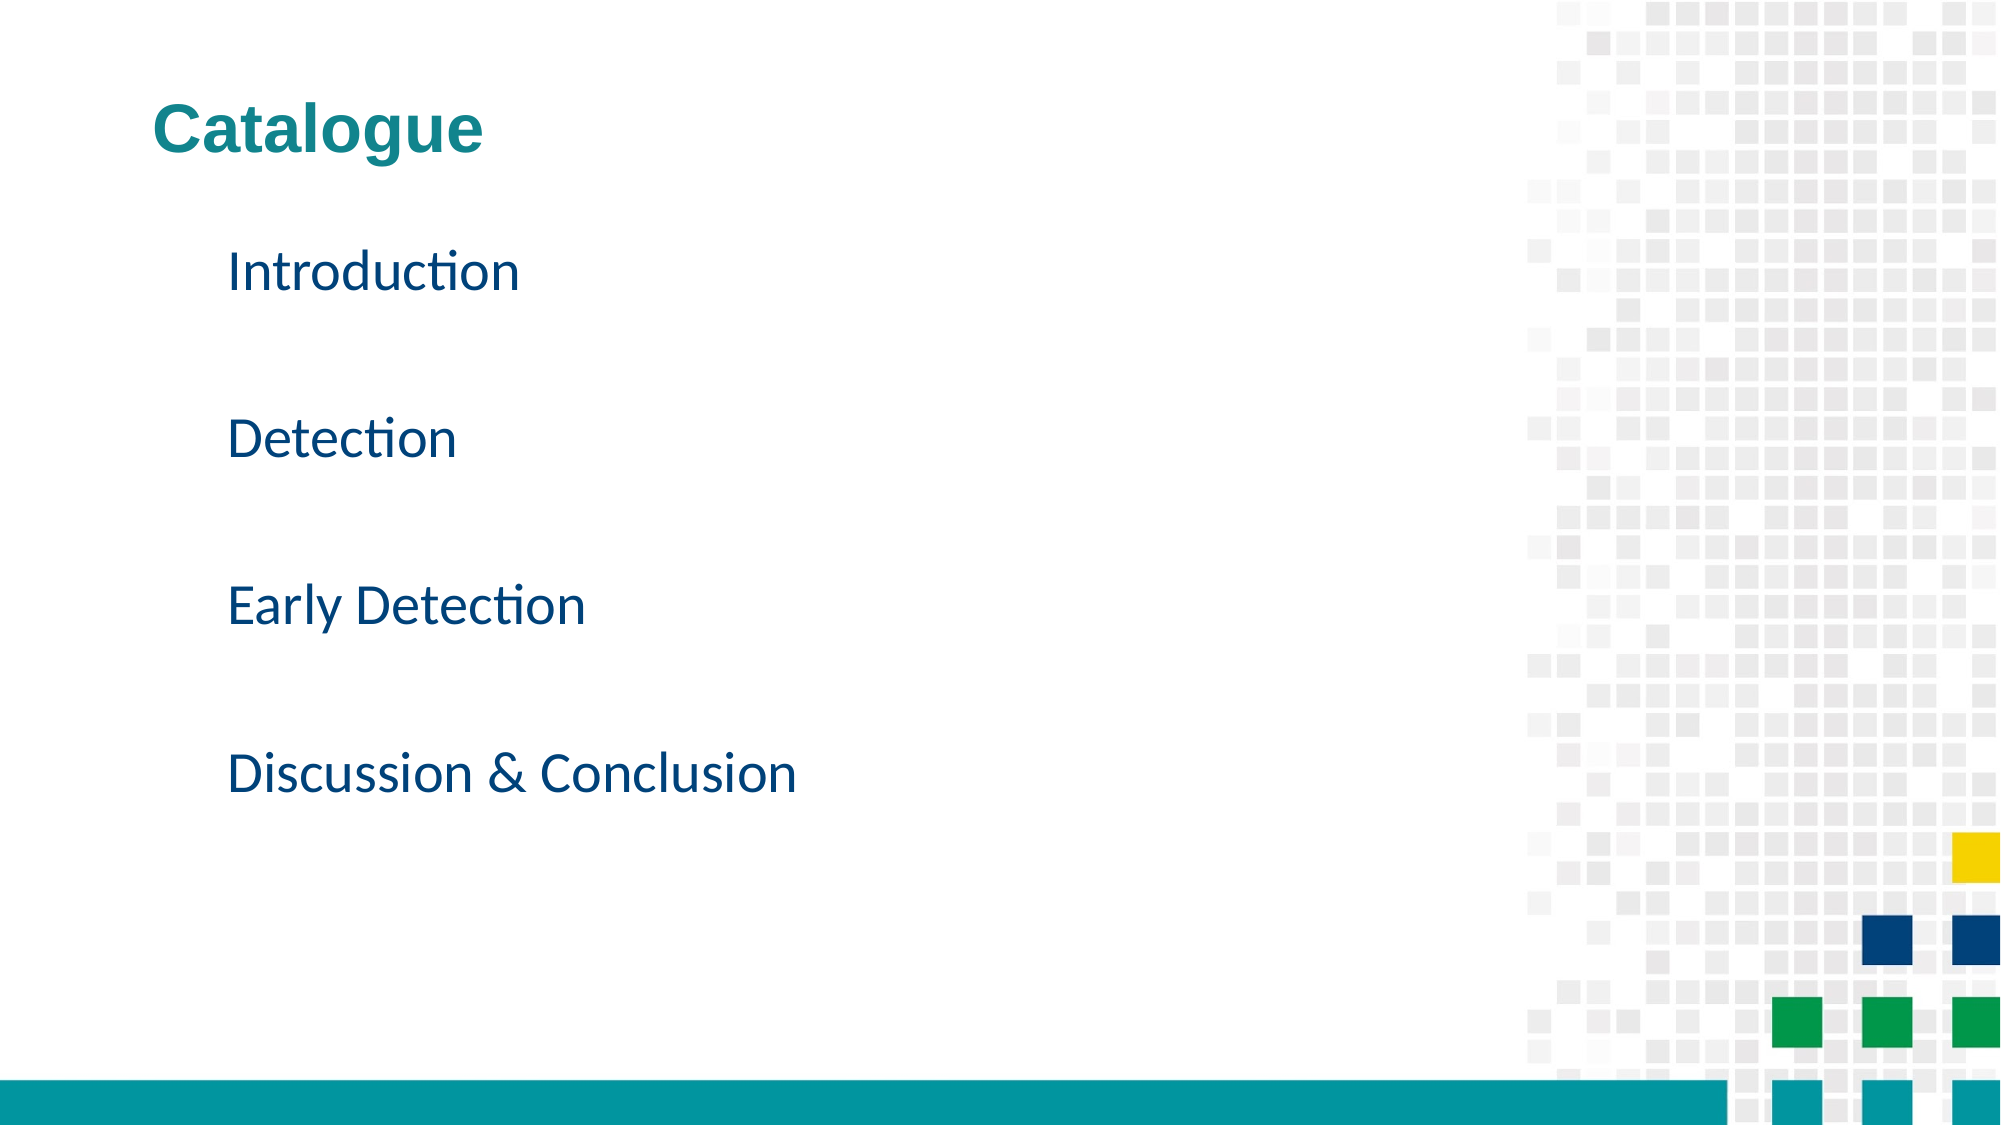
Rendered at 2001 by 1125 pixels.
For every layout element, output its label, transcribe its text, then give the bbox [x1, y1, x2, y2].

title Catalogue [137, 59, 1863, 278]
list Introduction Detection Early Detection Discussion & Conclusion [137, 232, 1507, 975]
picture [0, 0, 2001, 1125]
